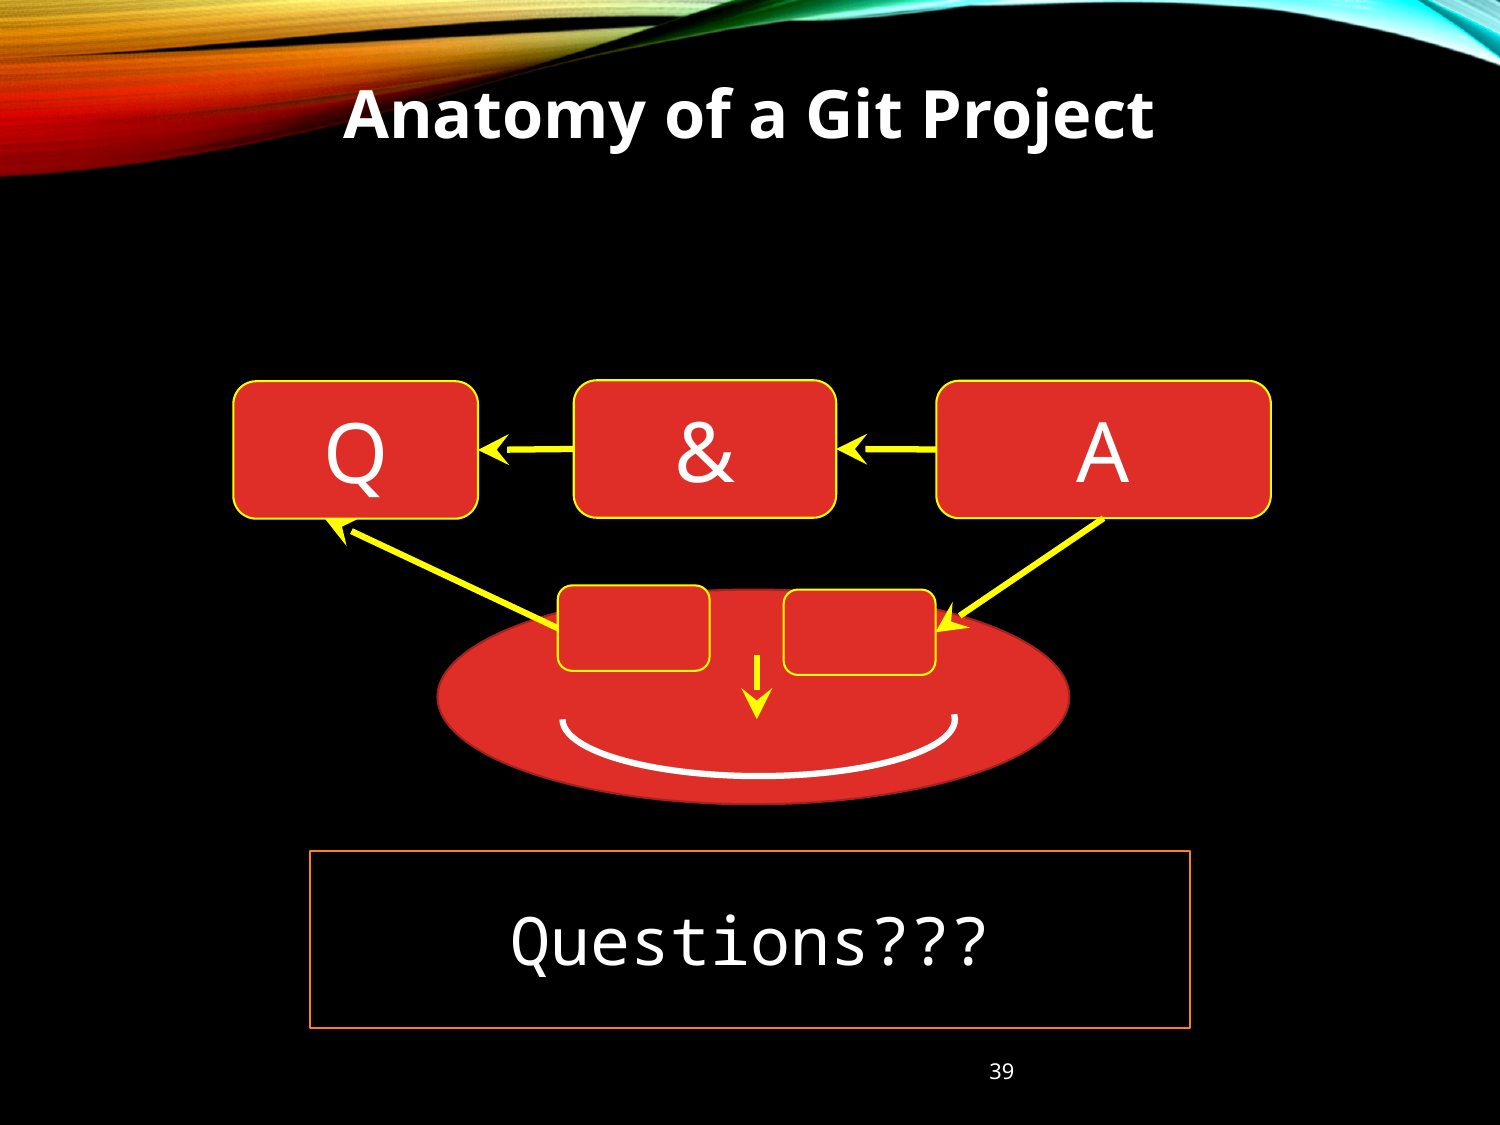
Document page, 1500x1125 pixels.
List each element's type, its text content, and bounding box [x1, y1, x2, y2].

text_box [324, 518, 1070, 805]
text_box [309, 987, 1191, 1029]
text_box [935, 518, 1104, 633]
picture [0, 0, 1500, 178]
text_box Questions??? [309, 891, 1191, 987]
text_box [477, 379, 837, 518]
text_box Q [232, 380, 477, 520]
text_box [309, 851, 1191, 891]
text_box Anatomy of a Git Project [40, 62, 1460, 157]
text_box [835, 380, 1271, 519]
footer 38 [97, 1042, 1030, 1103]
